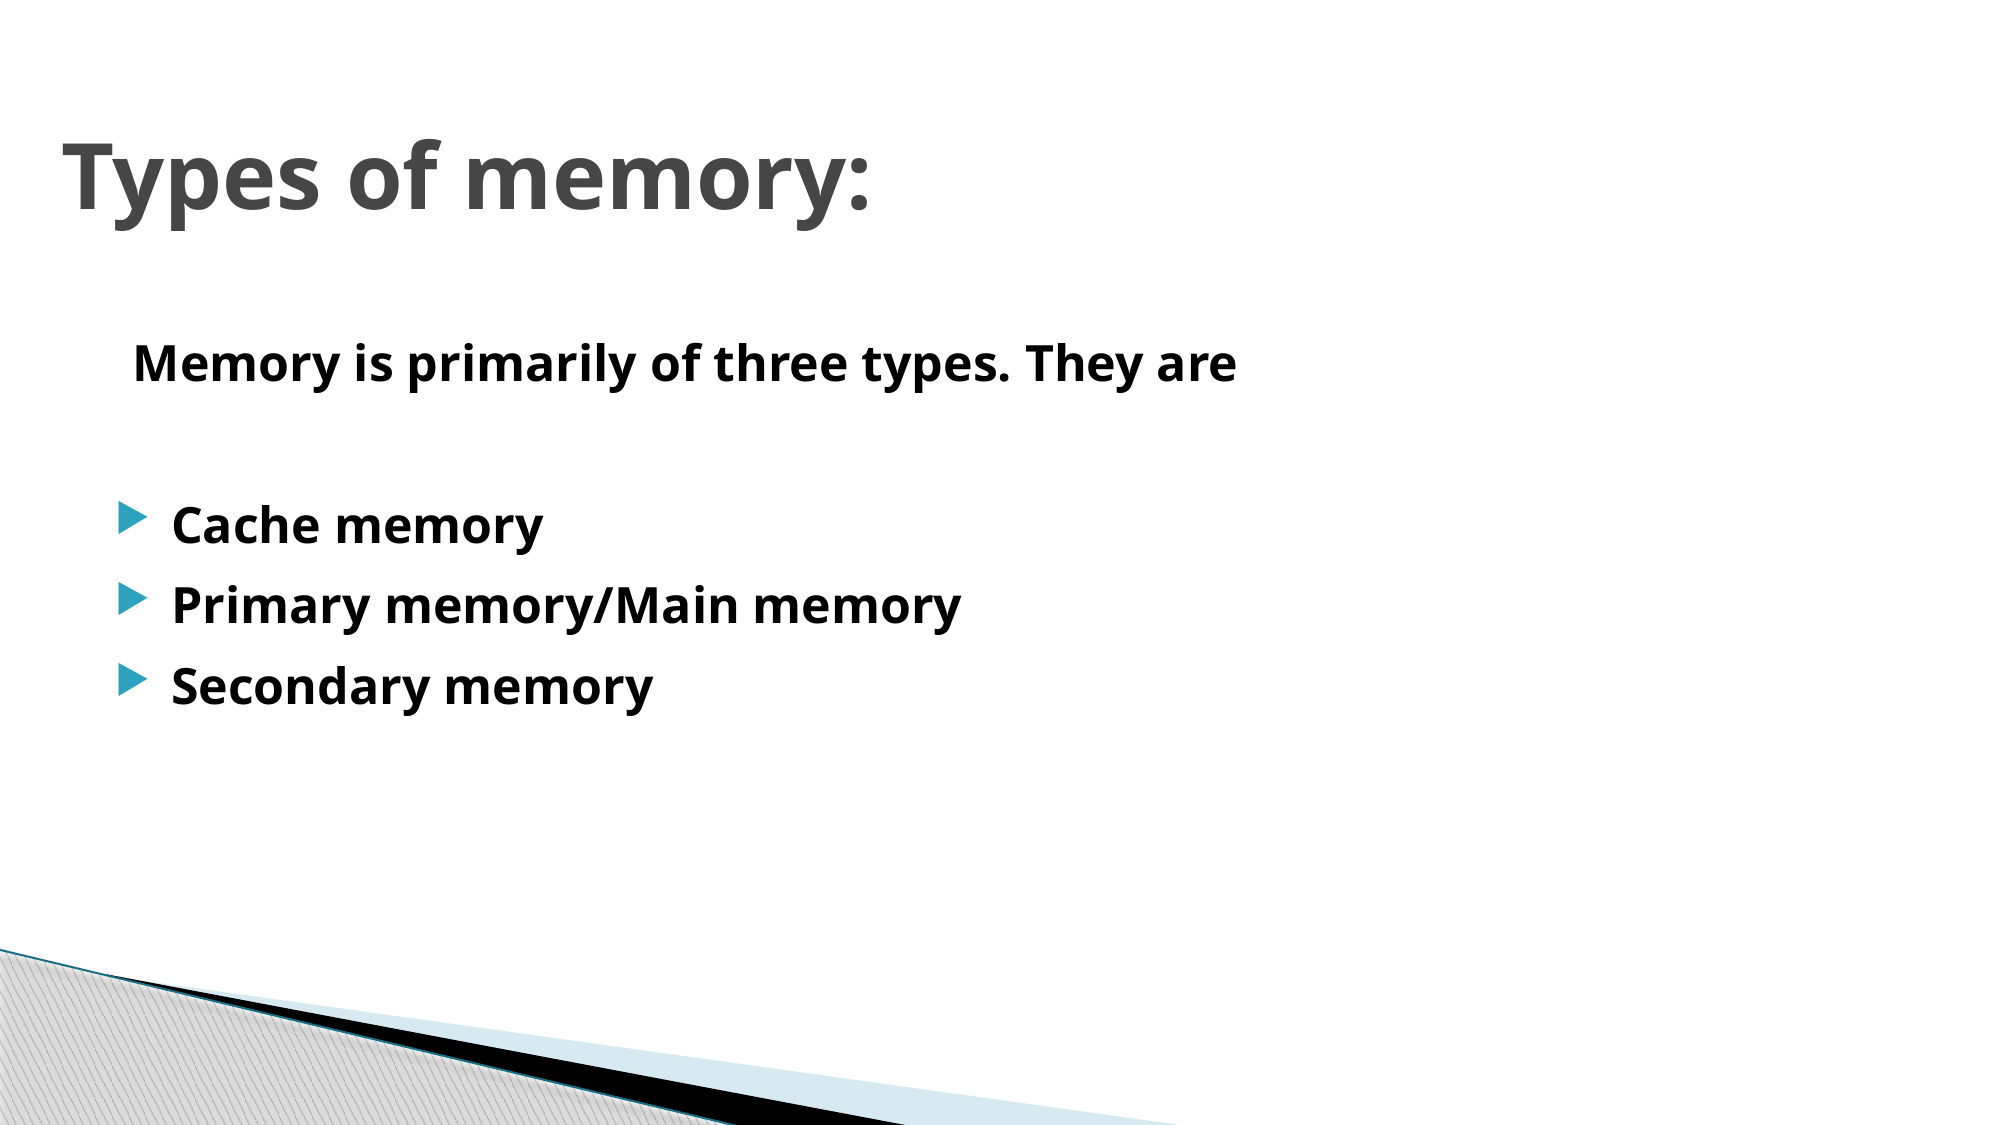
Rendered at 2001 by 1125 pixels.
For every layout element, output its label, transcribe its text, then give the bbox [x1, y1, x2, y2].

list Memory is primarily of three types. They are Cache memory Primary memory/Main memory Secondary memory [99, 243, 1900, 986]
title Types of memory: [46, 0, 1916, 184]
